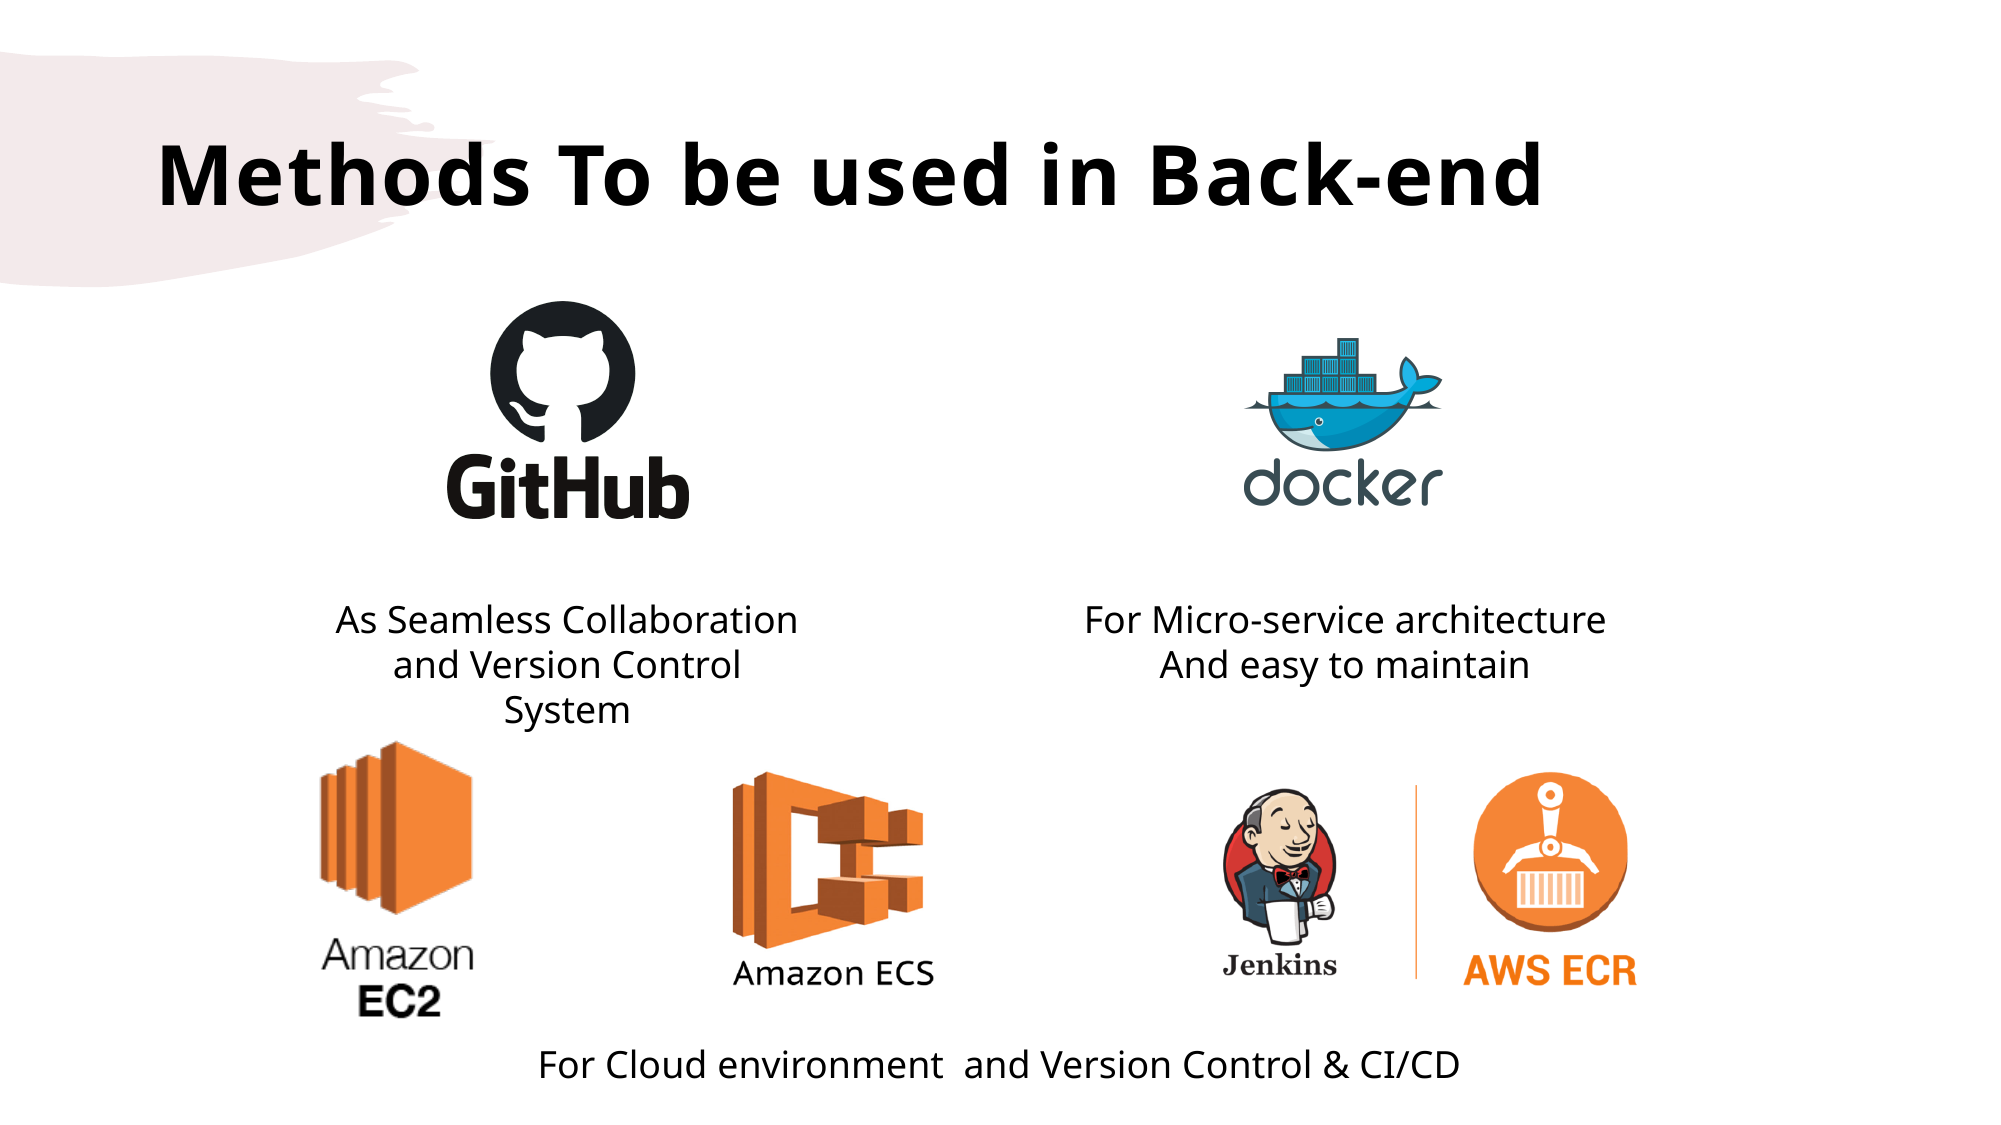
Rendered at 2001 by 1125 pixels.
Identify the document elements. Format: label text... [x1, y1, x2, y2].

text_box For Micro-service architecture And easy to maintain [1063, 588, 1628, 694]
picture [1206, 301, 1478, 544]
picture [447, 301, 689, 519]
picture [649, 698, 1018, 1066]
title Methods To be used in Back-end [137, 59, 1863, 278]
text_box As Seamless Collaboration and Version Control System [315, 588, 820, 739]
text_box For Cloud environment and Version Control & CI/CD [512, 1033, 1488, 1094]
picture [1102, 709, 1731, 1055]
picture [254, 728, 542, 1036]
